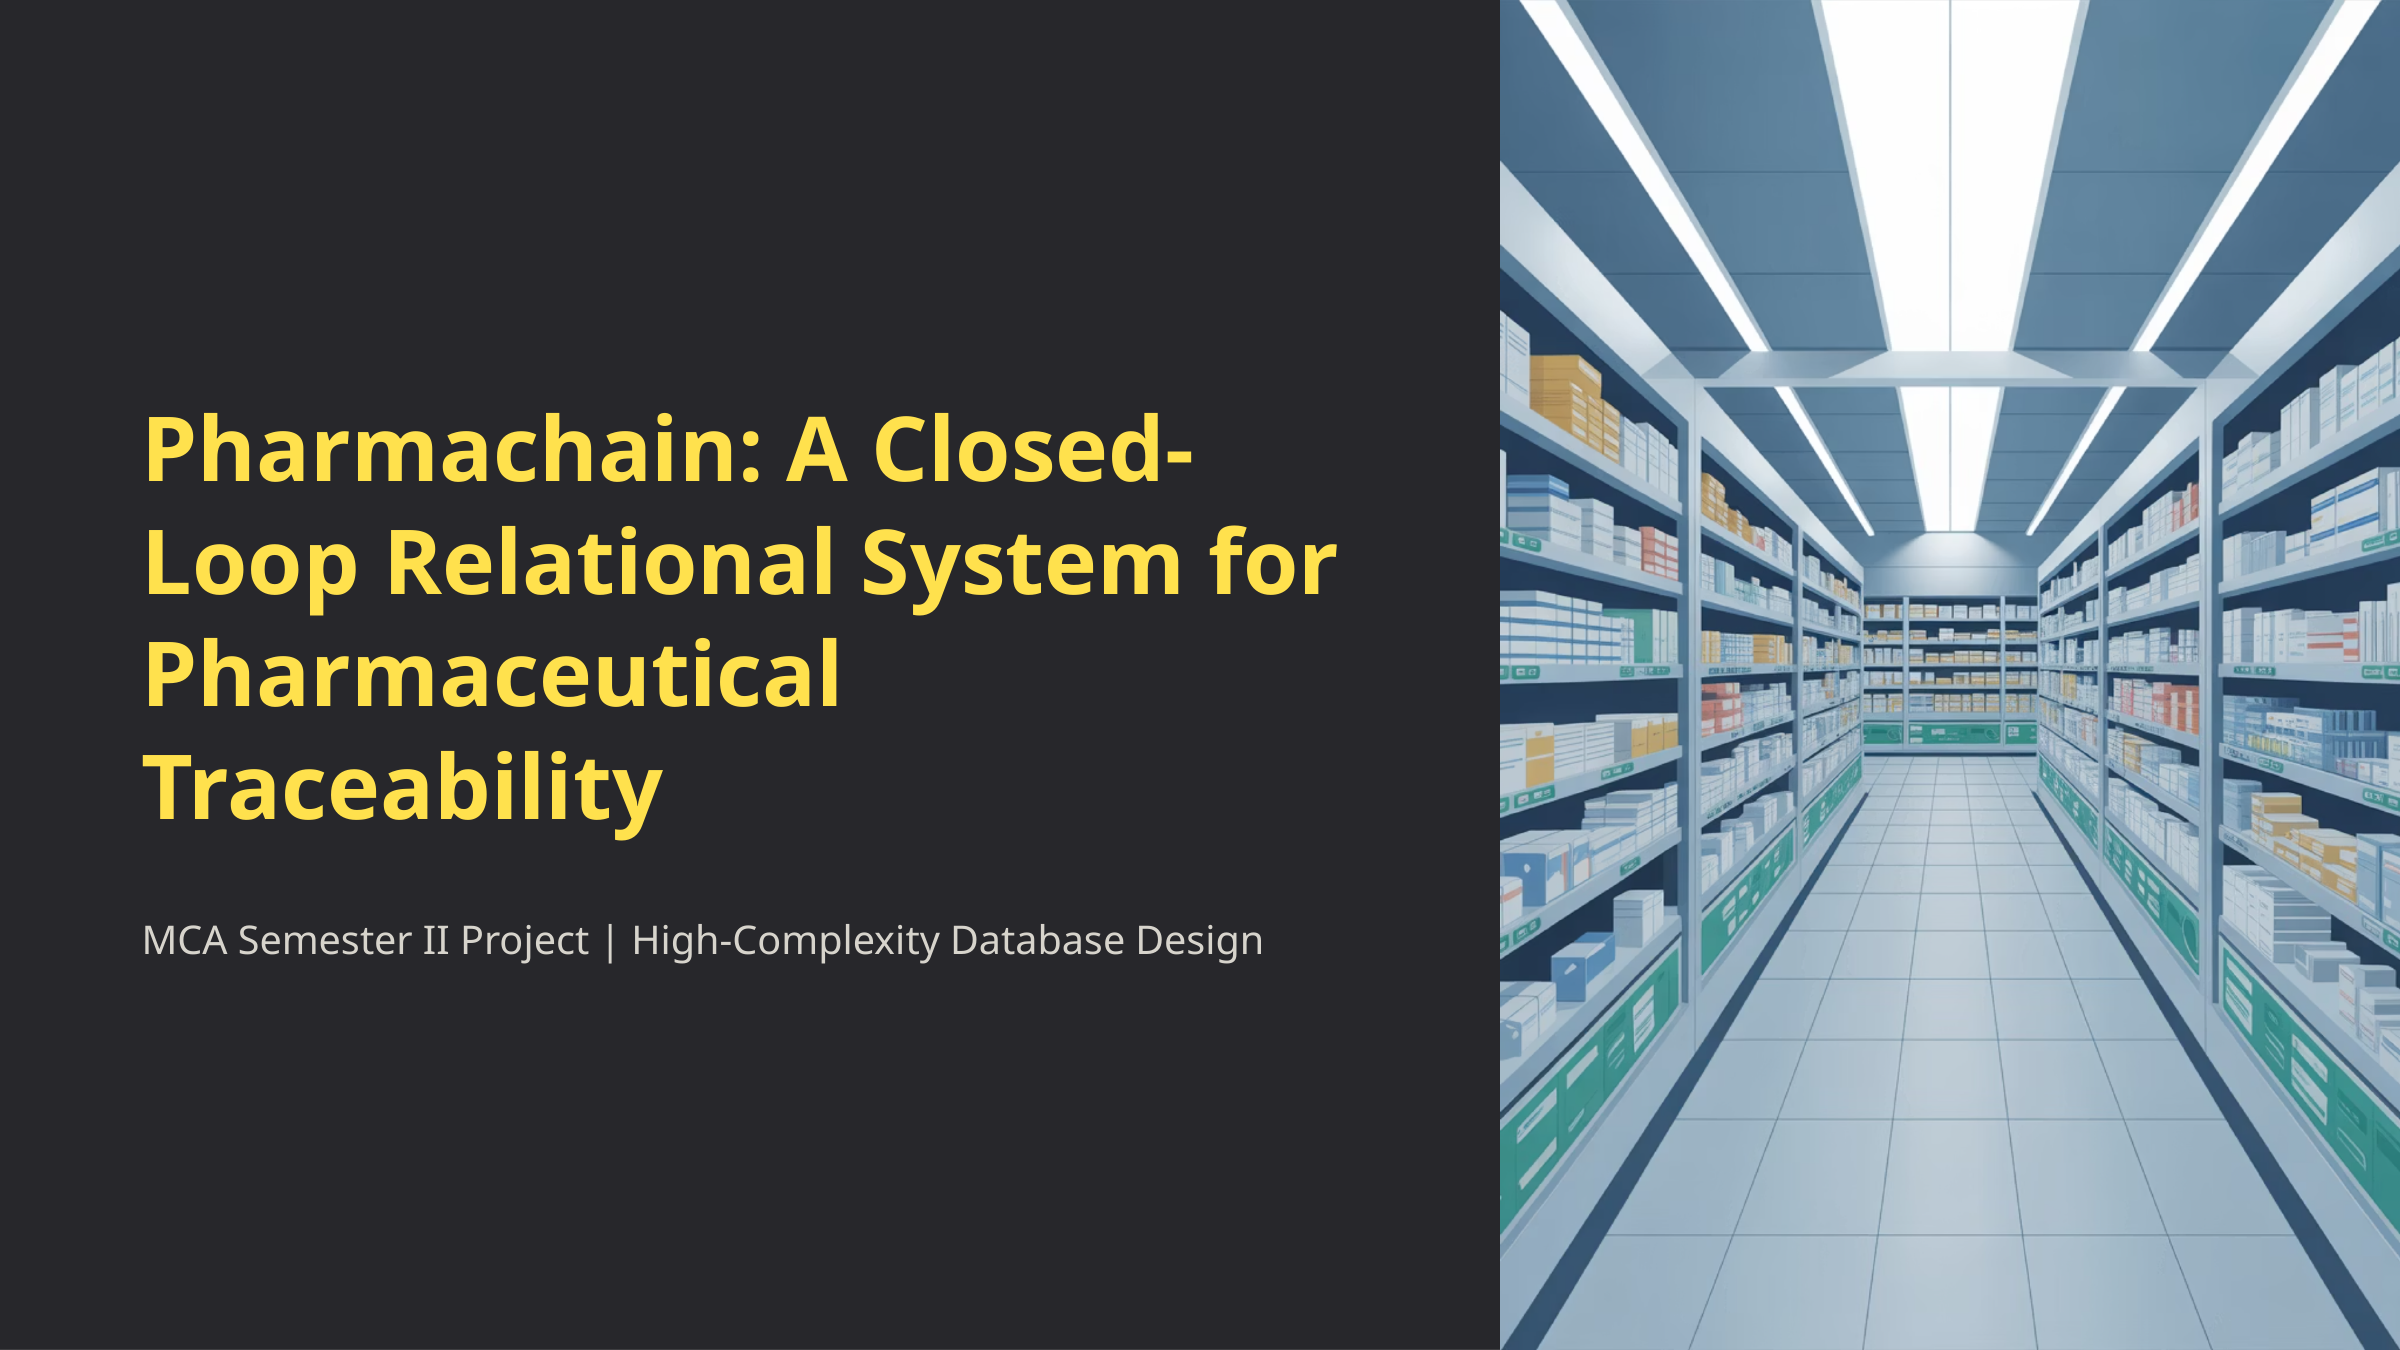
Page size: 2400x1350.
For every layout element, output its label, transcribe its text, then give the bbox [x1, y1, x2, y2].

text_box MCA Semester II Project | High-Complexity Database Design [141, 897, 1358, 963]
text_box Pharmachain: A Closed-Loop Relational System for Pharmaceutical Traceability [141, 387, 1358, 837]
picture [1499, 0, 2400, 1350]
